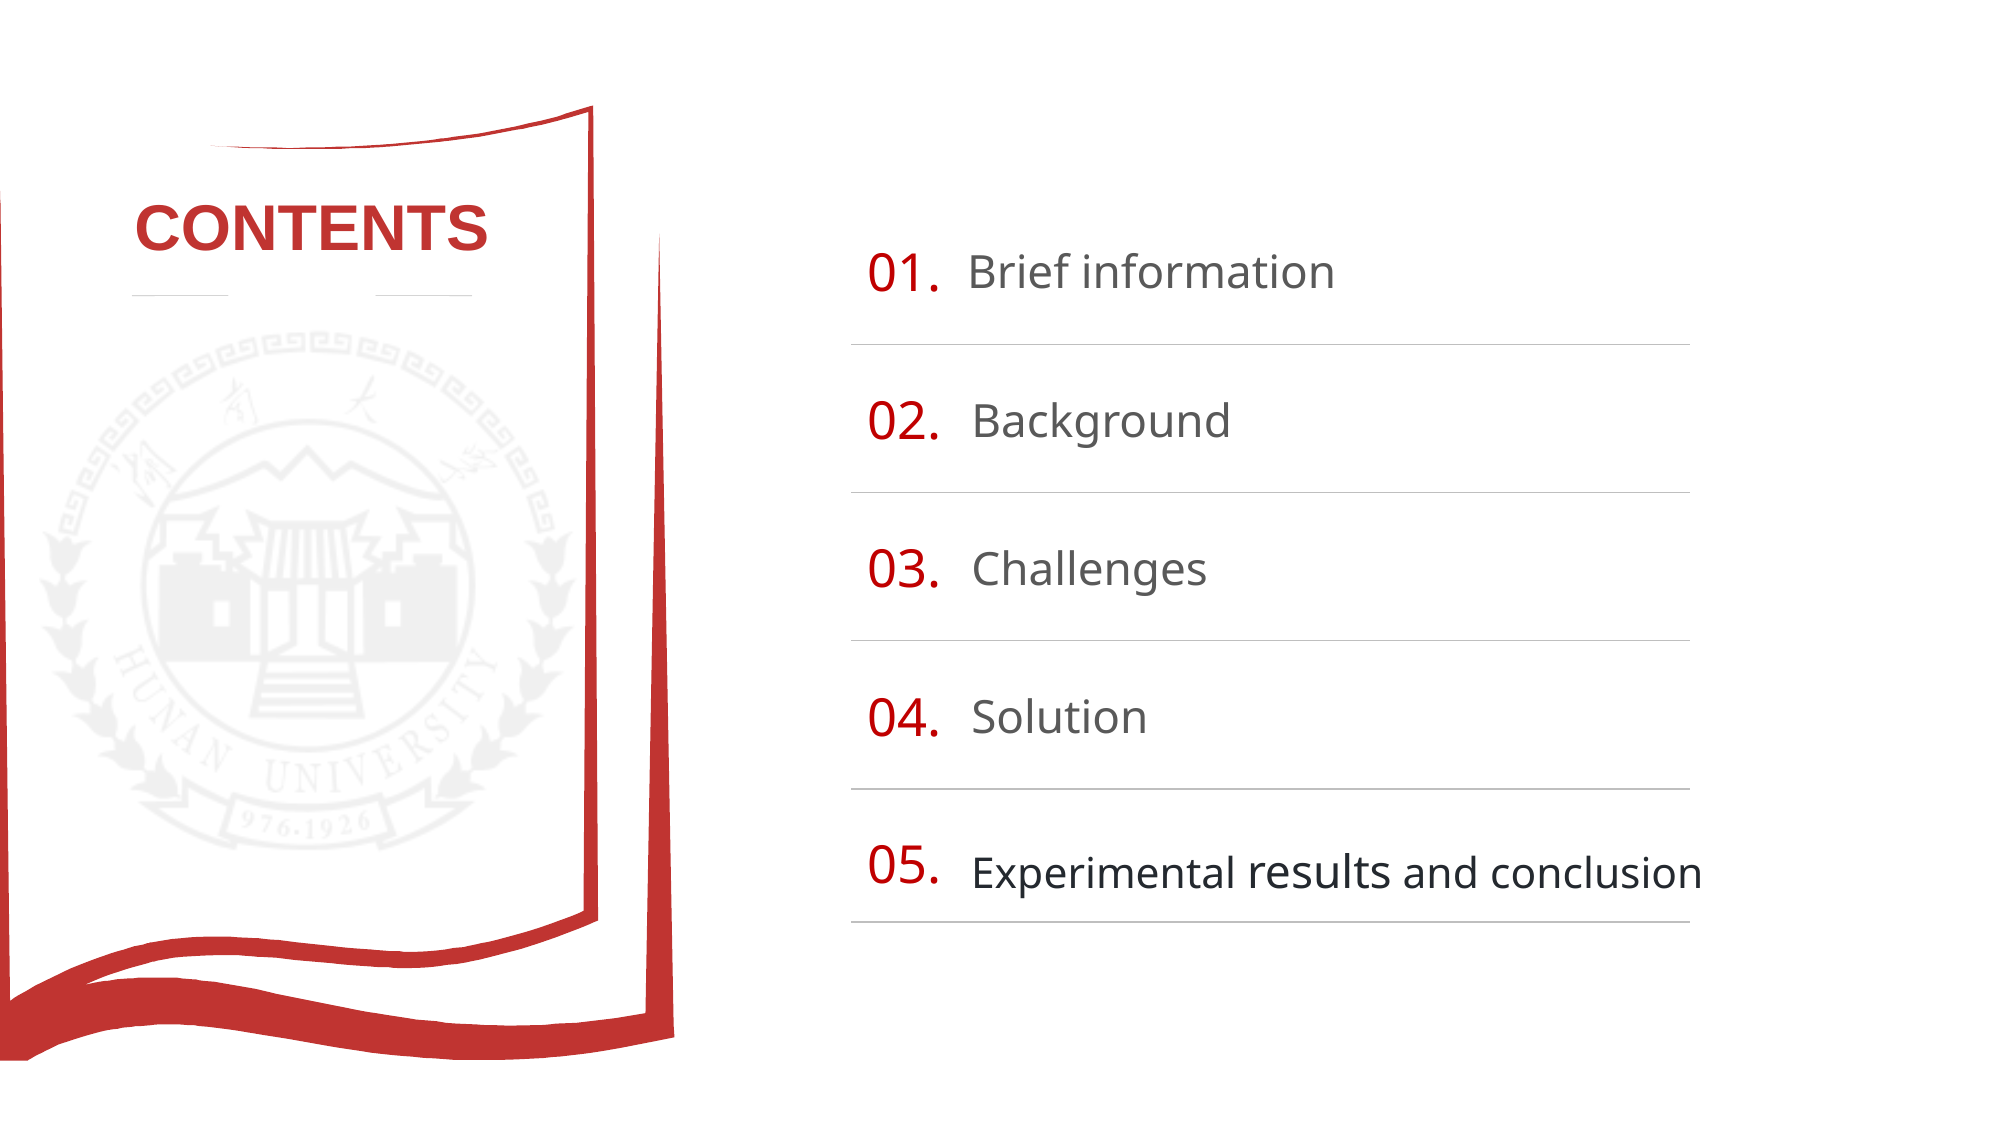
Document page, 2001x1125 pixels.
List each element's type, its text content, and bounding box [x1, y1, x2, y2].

text_box 01. [851, 212, 959, 329]
picture [39, 289, 635, 877]
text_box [103, 178, 521, 289]
text_box Solution [956, 669, 1695, 761]
text_box Challenges [956, 521, 1695, 613]
text_box 02. [851, 360, 959, 477]
text_box 03. [851, 508, 959, 625]
text_box Background [956, 373, 1695, 465]
text_box [210, 105, 595, 289]
text_box Brief information [952, 225, 1691, 317]
text_box 04. [851, 656, 959, 773]
text_box Experimental results and conclusion [956, 817, 1838, 923]
text_box [0, 190, 675, 1061]
text_box 05. [851, 804, 959, 921]
